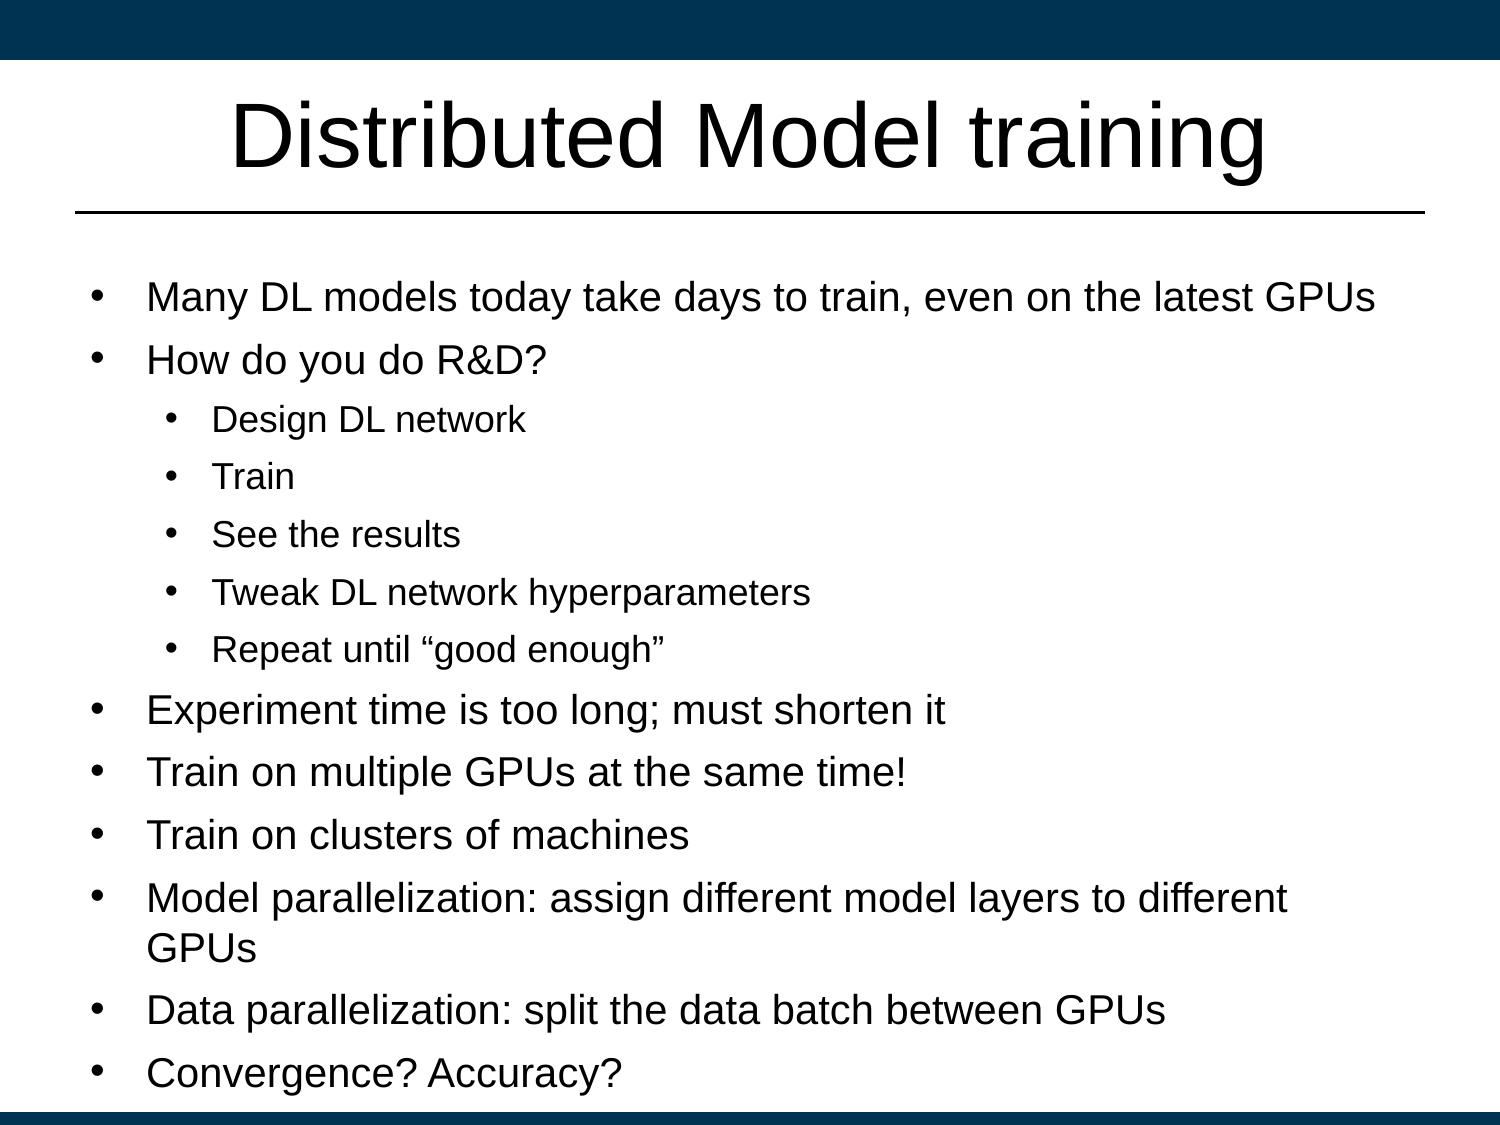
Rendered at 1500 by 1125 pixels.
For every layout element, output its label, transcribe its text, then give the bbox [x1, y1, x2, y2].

title Distributed Model training [75, 37, 1425, 225]
list Many DL models today take days to train, even on the latest GPUs How do you do R&D? Design DL network Train See the results Tweak DL network hyperparameters Repeat until “good enough” Experiment time is too long; must shorten it Train on multiple GPUs at the same time! Train on clusters of machines Model parallelization: assign different model layers to different GPUs Data parallelization: split the data batch between GPUs Convergence? Accuracy? [75, 262, 1425, 1005]
